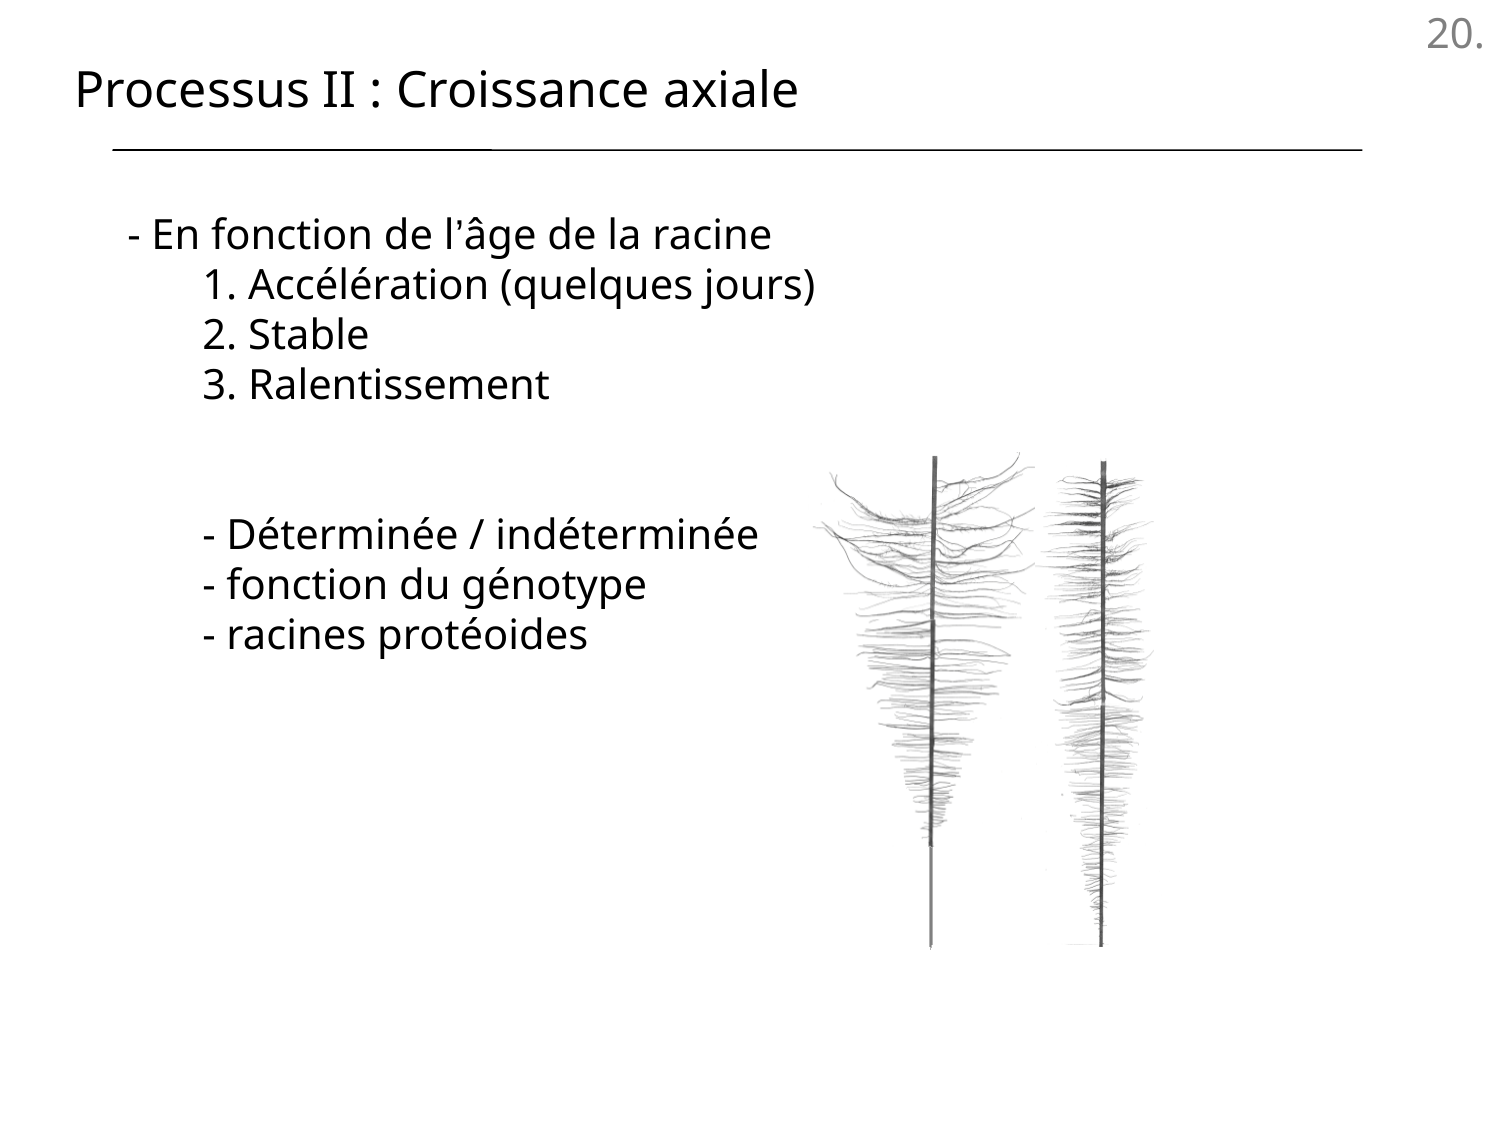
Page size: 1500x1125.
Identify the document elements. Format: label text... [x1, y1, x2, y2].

text_box - En fonction de l’âge de la racine 1. Accélération (quelques jours) 2. Stable 3. Ralentissement - Déterminée / indéterminée - fonction du génotype - racines protéoides [112, 200, 1469, 766]
text_box Processus II : Croissance axiale [59, 49, 815, 125]
picture [799, 437, 1163, 962]
